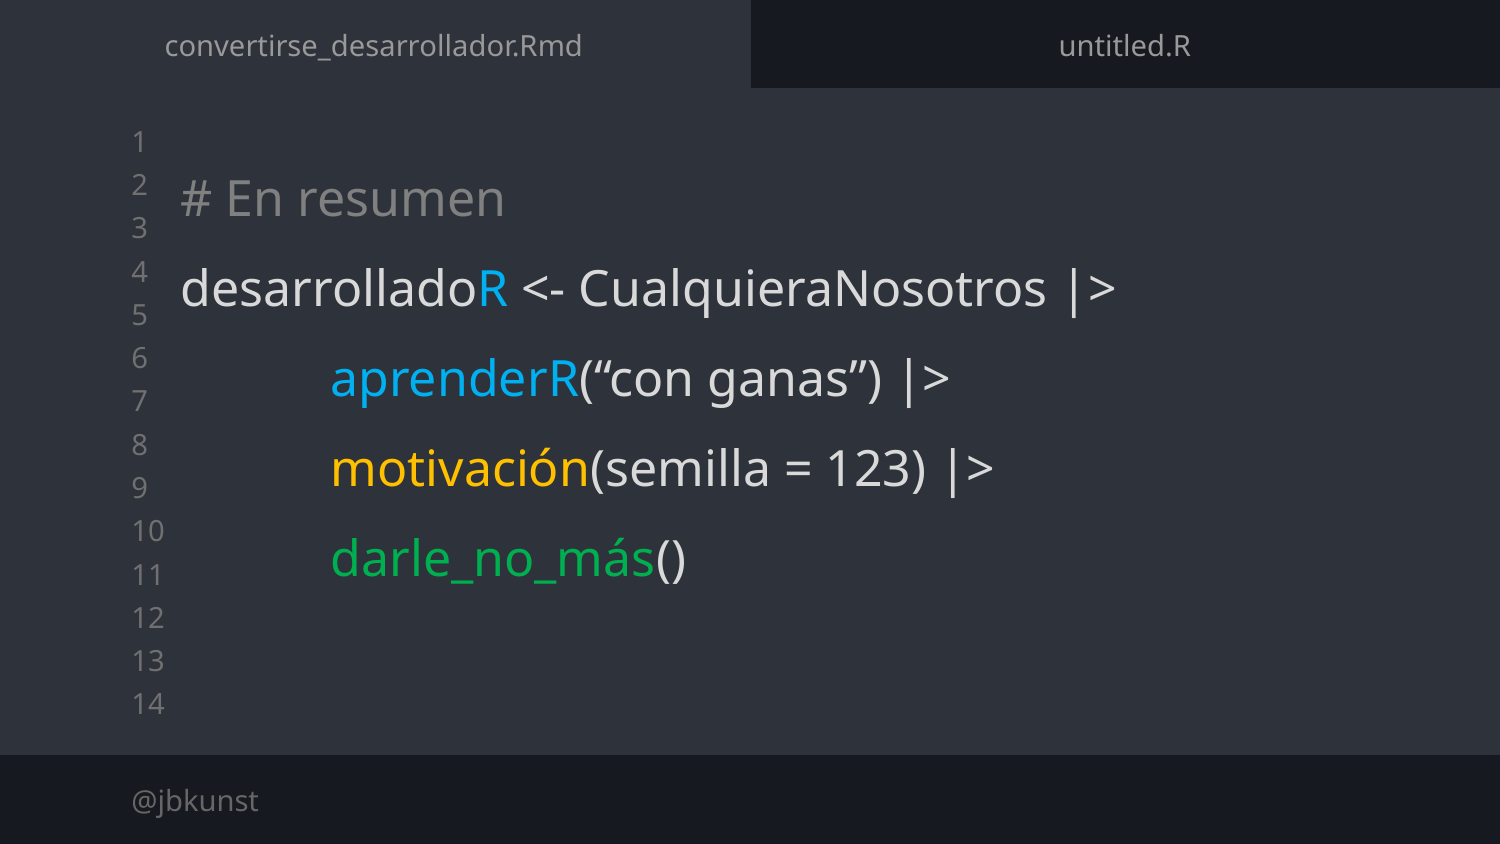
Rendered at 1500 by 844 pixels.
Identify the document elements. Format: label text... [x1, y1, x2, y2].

text_box # En resumen desarrolladoR <- CualquieraNosotros |> aprenderR(“con ganas”) |> motivación(semilla = 123) |> darle_no_más() [165, 152, 1433, 691]
subtitle convertirse_desarrollador.Rmd [0, 15, 749, 74]
subtitle untitled.R [750, 15, 1500, 74]
subtitle @jbkunst [116, 770, 1484, 829]
